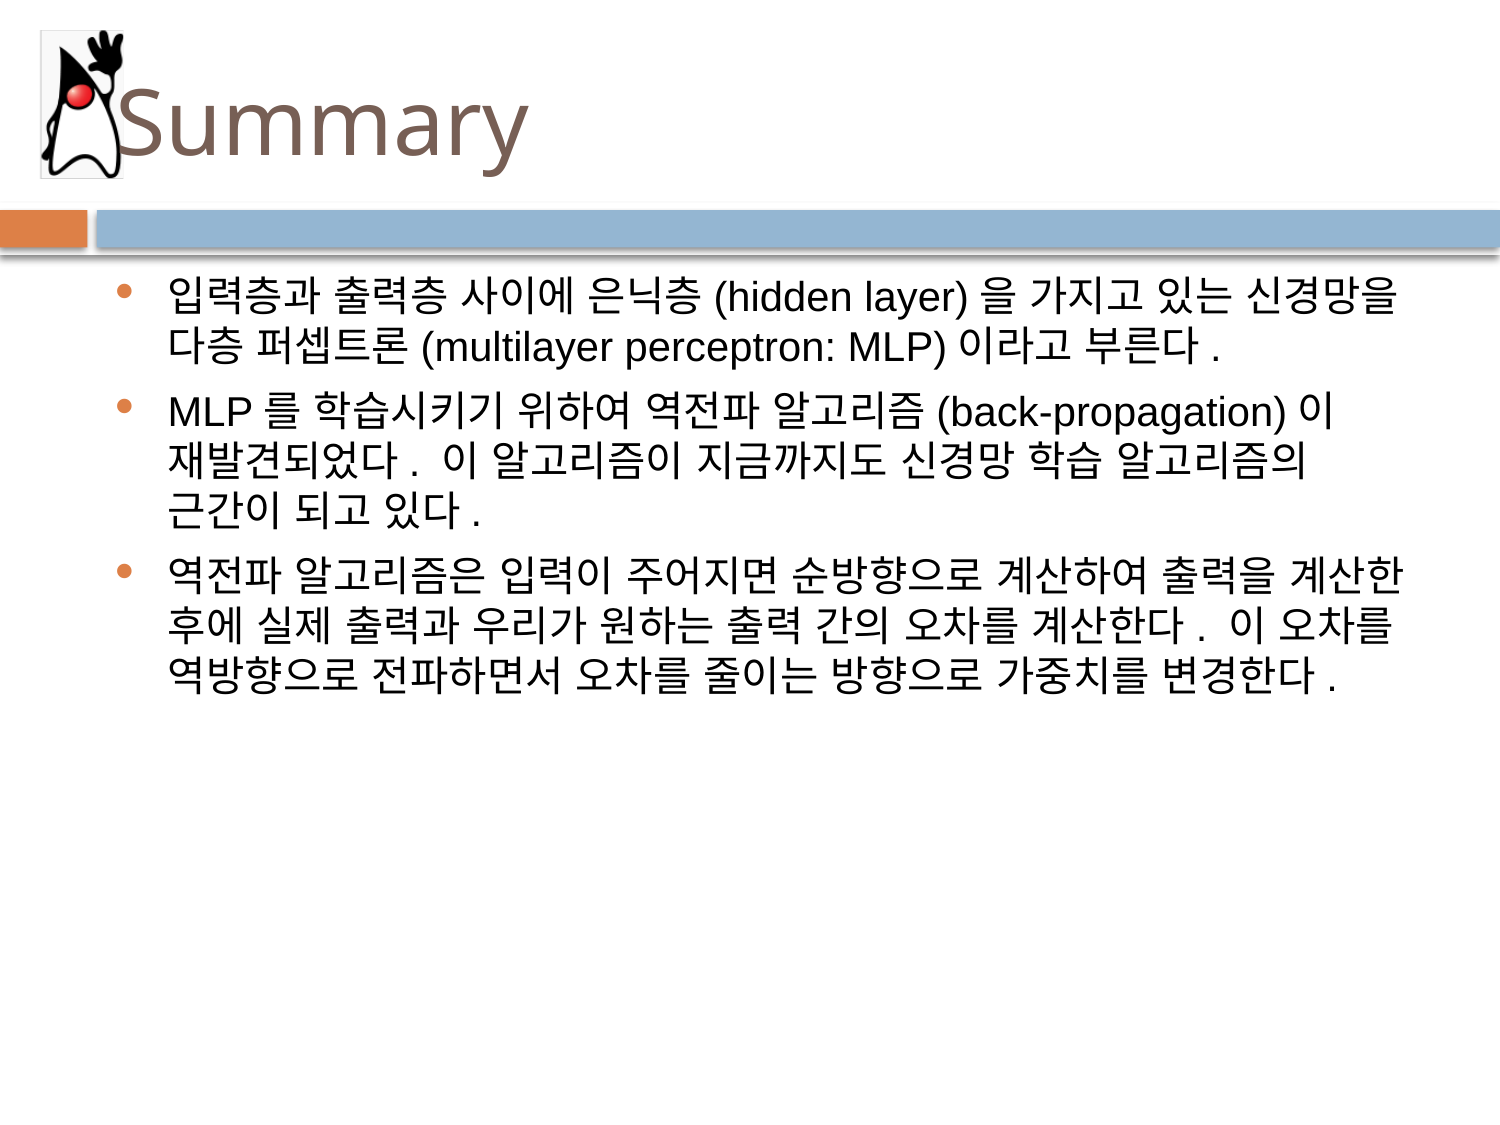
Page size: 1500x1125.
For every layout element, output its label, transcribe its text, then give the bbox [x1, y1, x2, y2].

picture [39, 30, 124, 179]
title Summary [100, 37, 1438, 200]
list 입력층과 출력층 사이에 은닉층(hidden layer)을 가지고 있는 신경망을 다층 퍼셉트론(multilayer perceptron: MLP)이라고 부른다. MLP를 학습시키기 위하여 역전파 알고리즘(back-propagation)이 재발견되었다. 이 알고리즘이 지금까지도 신경망 학습 알고리즘의 근간이 되고 있다. 역전파 알고리즘은 입력이 주어지면 순방향으로 계산하여 출력을 계산한 후에 실제 출력과 우리가 원하는 출력 간의 오차를 계산한다. 이 오차를 역방향으로 전파하면서 오차를 줄이는 방향으로 가중치를 변경한다. [100, 262, 1438, 1000]
